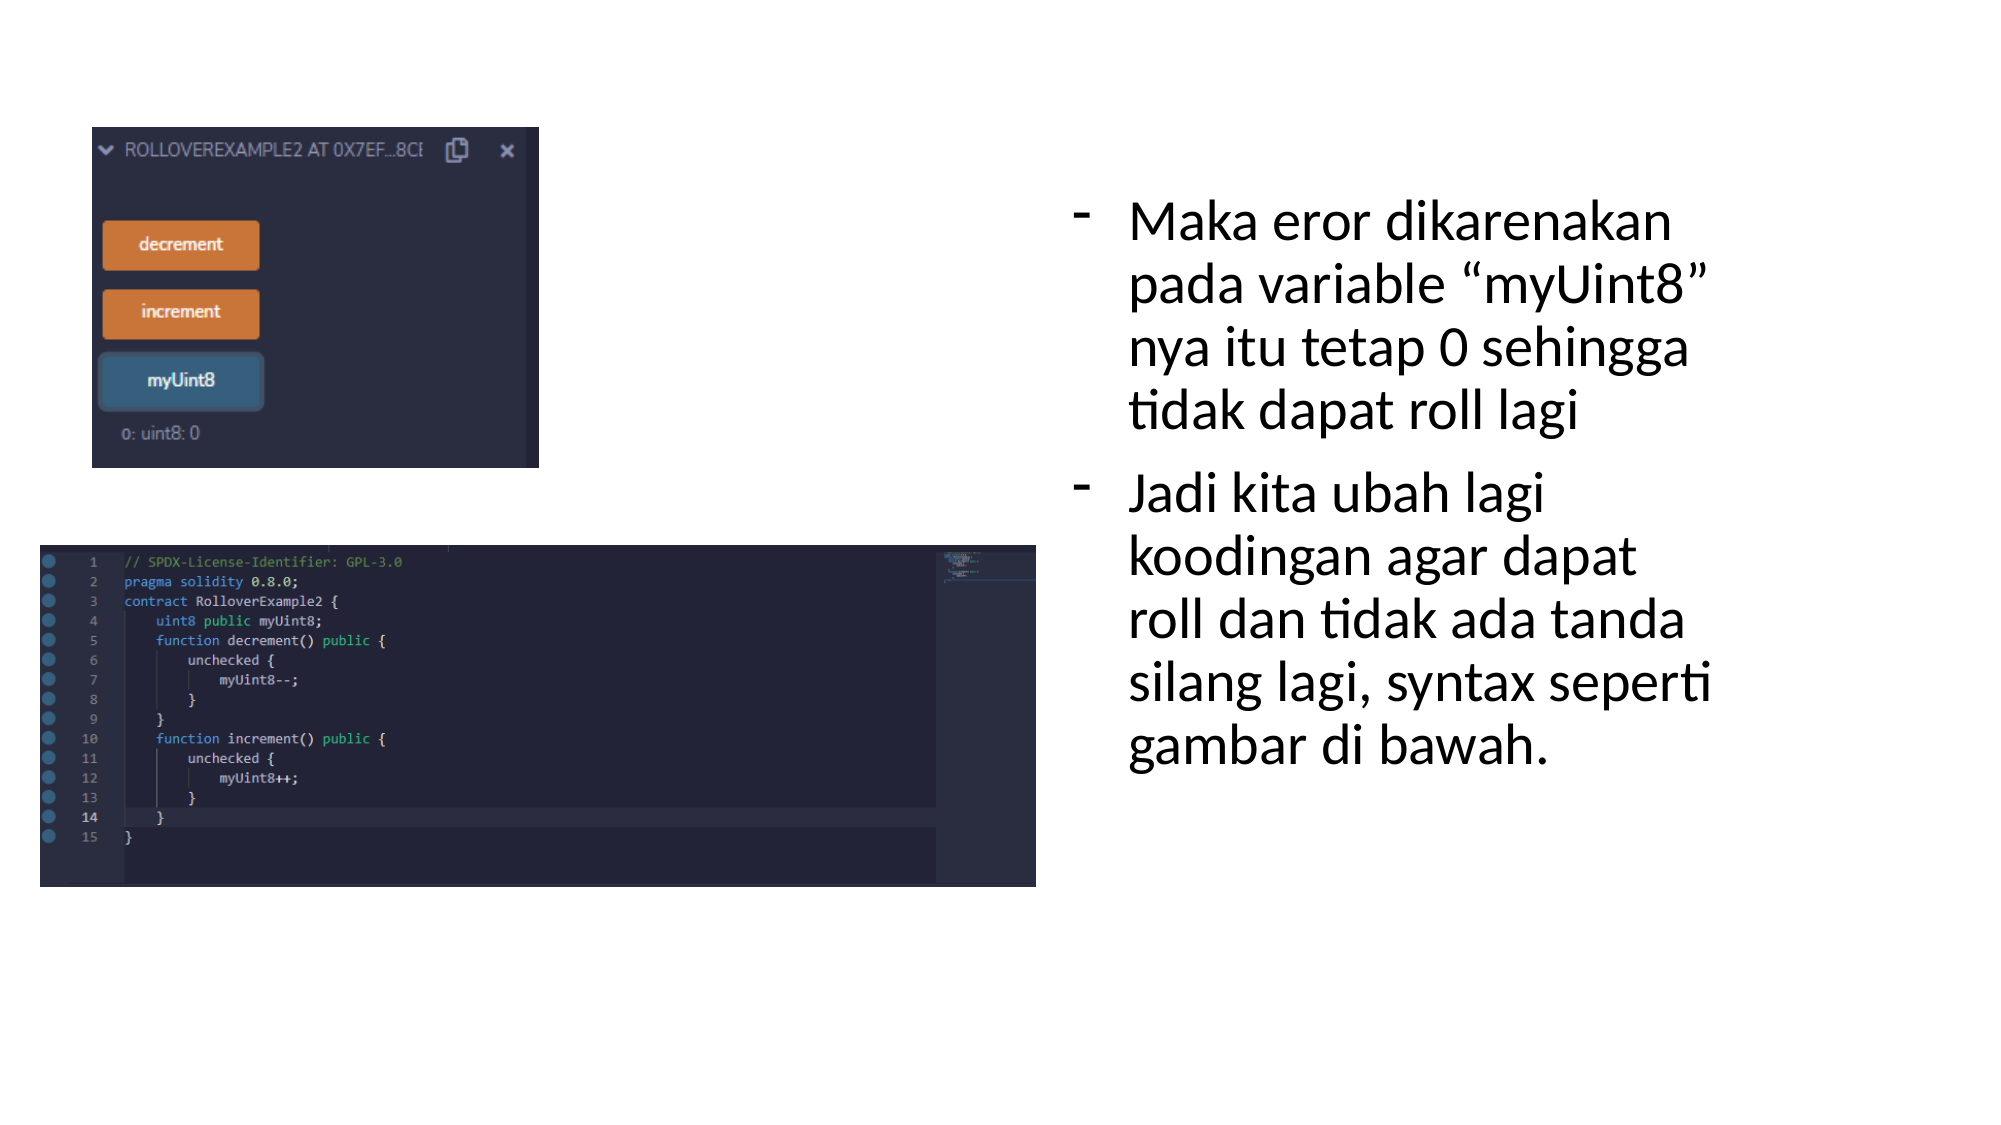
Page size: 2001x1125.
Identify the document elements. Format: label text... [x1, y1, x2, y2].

list Maka eror dikarenakan pada variable “myUint8” nya itu tetap 0 sehingga tidak dapat roll lagi Jadi kita ubah lagi koodingan agar dapat roll dan tidak ada tanda silang lagi, syntax seperti gambar di bawah. [1057, 182, 1740, 1027]
picture [92, 127, 539, 468]
picture [40, 545, 1036, 887]
